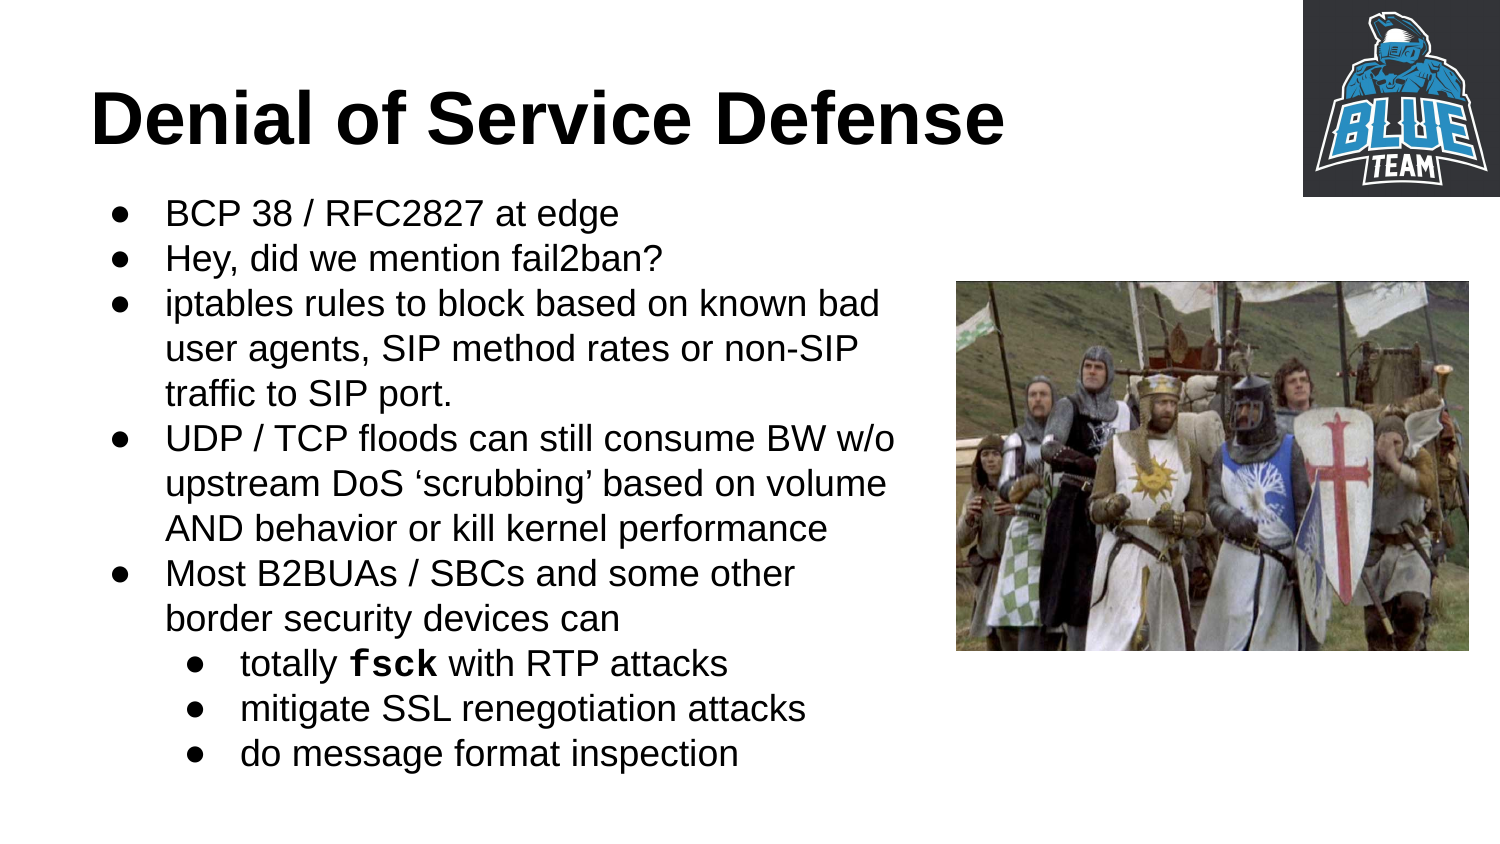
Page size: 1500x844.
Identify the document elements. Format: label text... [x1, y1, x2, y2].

list BCP 38 / RFC2827 at edge Hey, did we mention fail2ban? iptables rules to block based on known bad user agents, SIP method rates or non-SIP traffic to SIP port. UDP / TCP floods can still consume BW w/o upstream DoS ‘scrubbing’ based on volume AND behavior or kill kernel performance Most B2BUAs / SBCs and some other border security devices can totally fsck with RTP attacks mitigate SSL renegotiation attacks do message format inspection [75, 174, 929, 786]
picture [956, 281, 1469, 651]
title Denial of Service Defense [75, 33, 1298, 175]
picture [1303, 0, 1500, 198]
